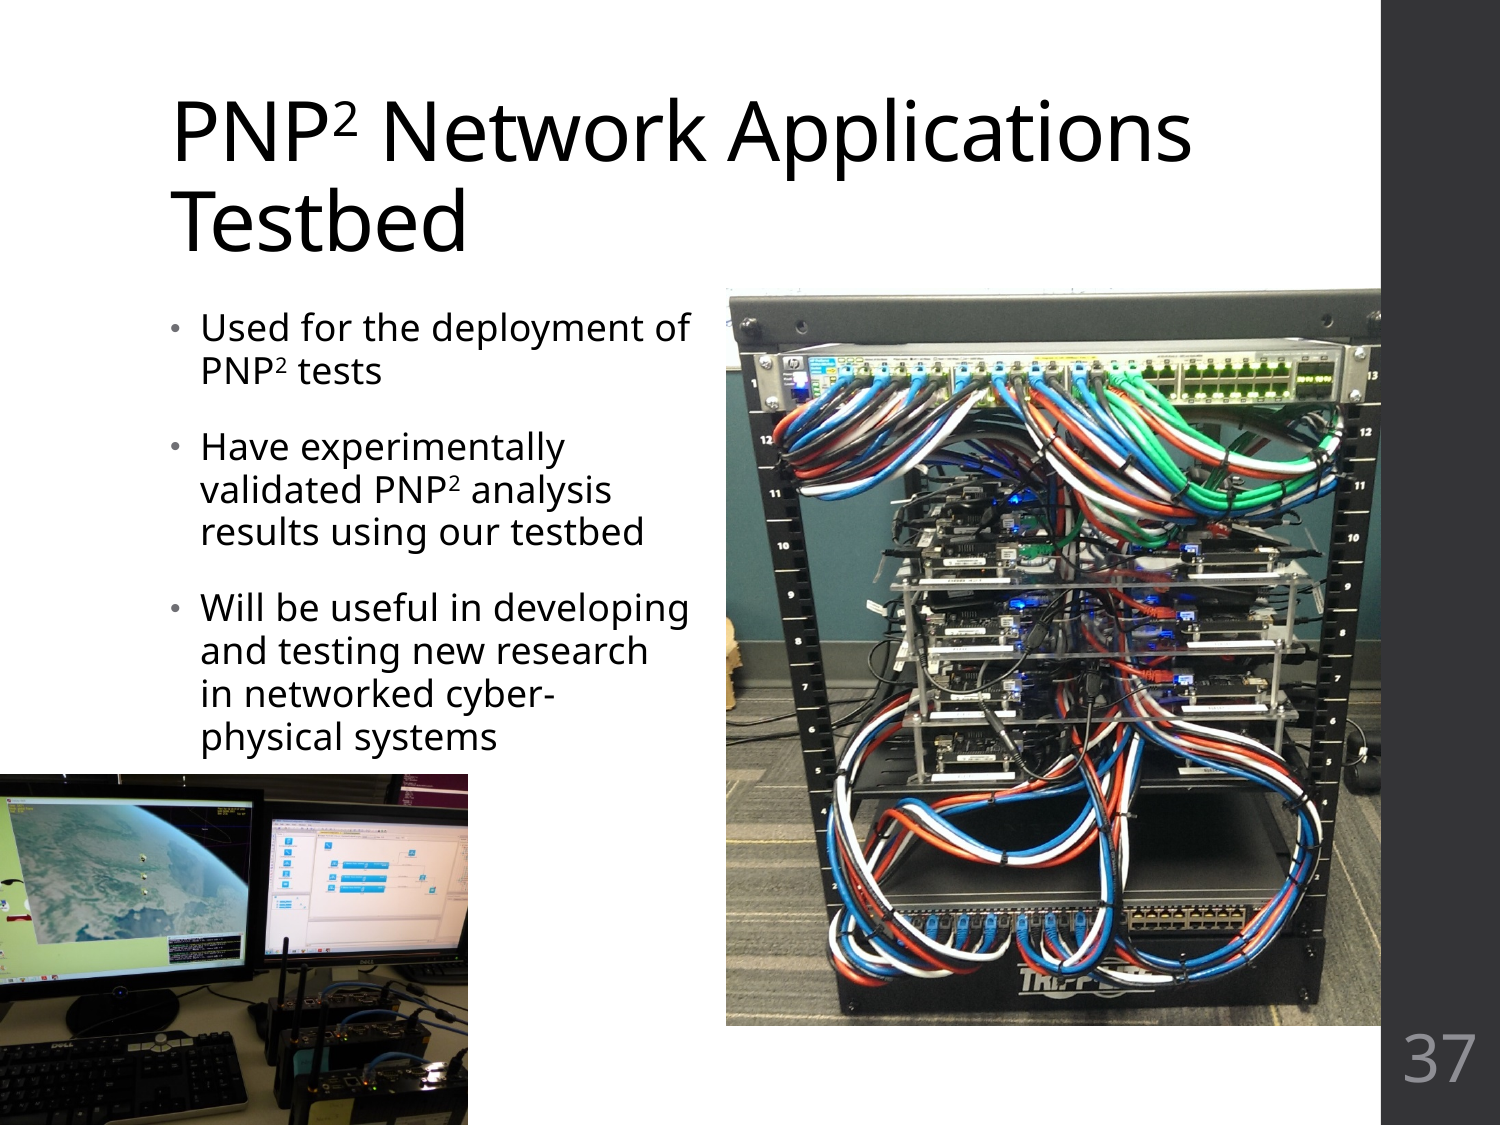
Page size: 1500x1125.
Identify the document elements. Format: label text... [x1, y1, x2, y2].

list Used for the deployment of PNP2 tests Have experimentally validated PNP2 analysis results using our testbed Will be useful in developing and testing new research in networked cyber-physical systems [155, 299, 707, 1014]
title PNP2 Network Applications Testbed [155, 60, 1348, 278]
picture [0, 774, 468, 1125]
slide_number 37 [1384, 1012, 1498, 1110]
picture [726, 287, 1382, 1026]
